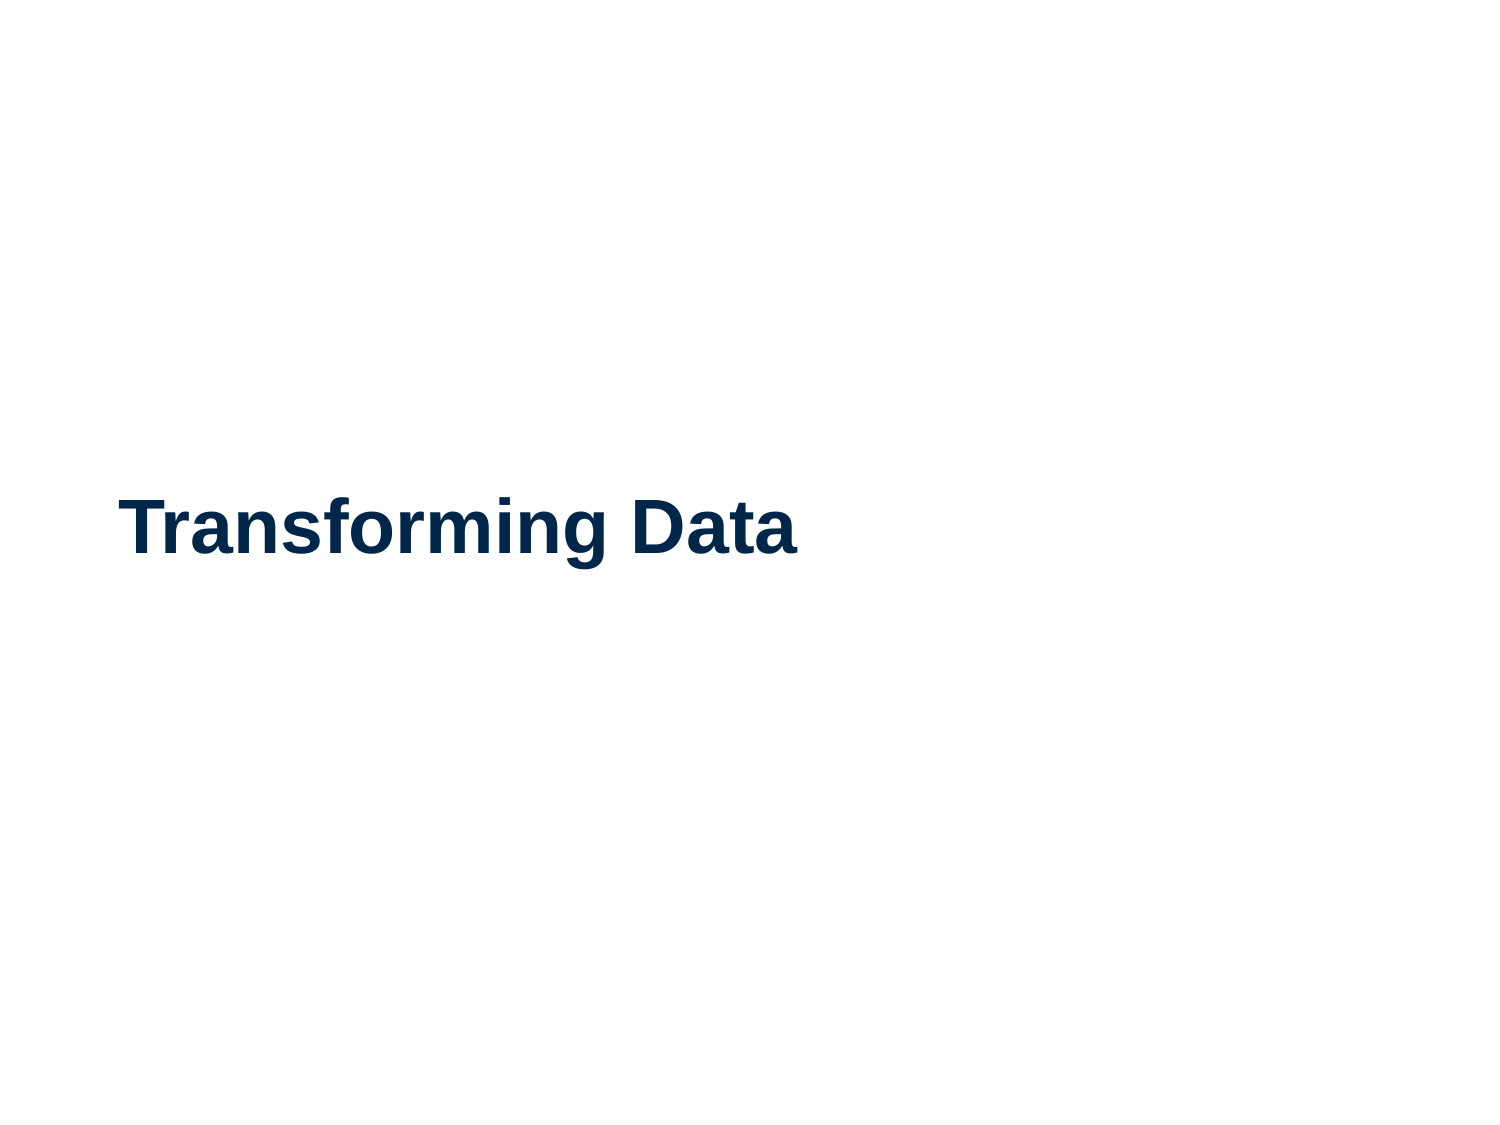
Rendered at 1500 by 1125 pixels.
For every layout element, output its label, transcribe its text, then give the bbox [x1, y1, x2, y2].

title Transforming Data [0, 485, 826, 666]
